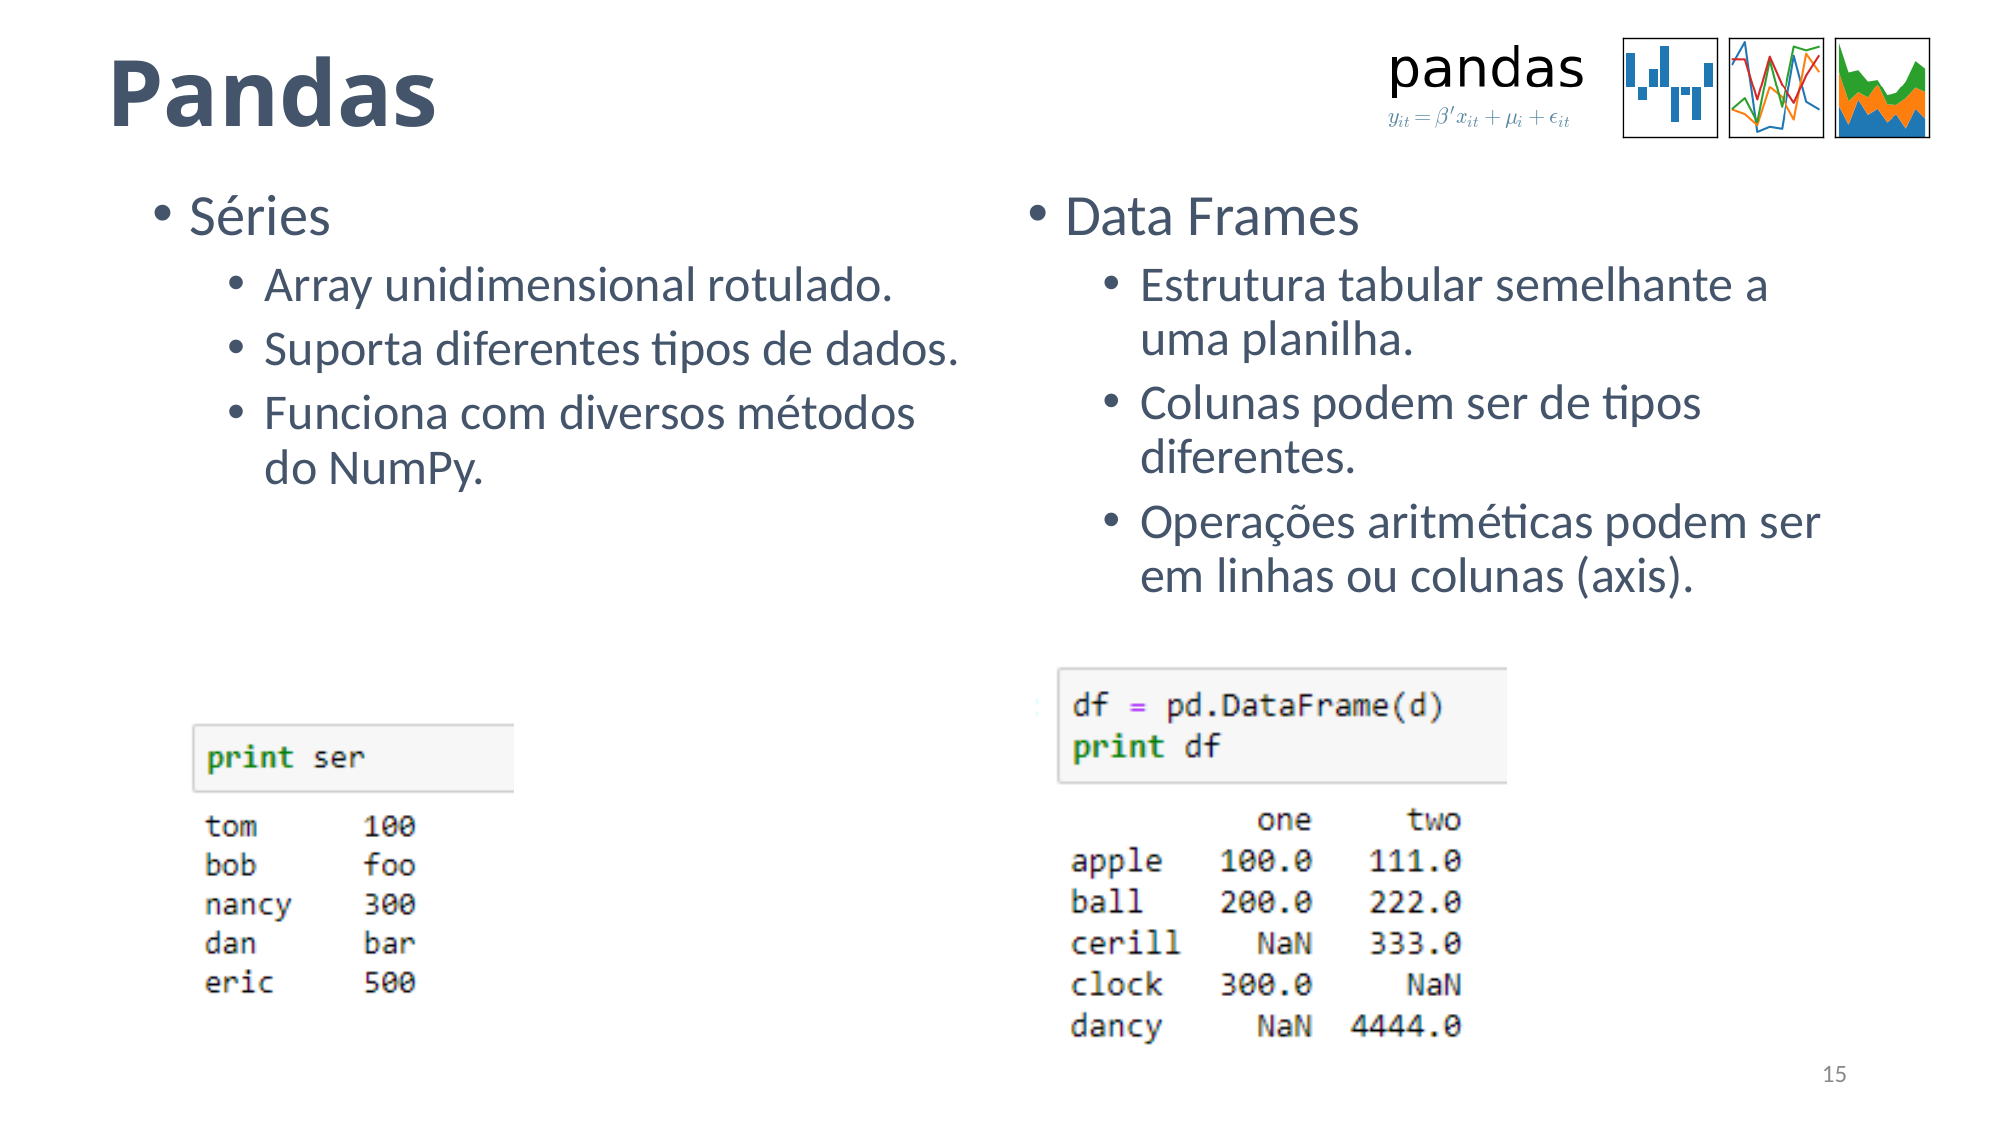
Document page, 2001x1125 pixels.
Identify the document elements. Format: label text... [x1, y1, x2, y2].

list Data Frames Estrutura tabular semelhante a uma planilha. Colunas podem ser de tipos diferentes. Operações aritméticas podem ser em linhas ou colunas (axis). [1012, 177, 1863, 1014]
picture [1357, 25, 1946, 148]
slide_number 15 [1412, 1042, 1863, 1103]
list Séries Array unidimensional rotulado. Suporta diferentes tipos de dados. Funciona com diversos métodos do NumPy. [137, 177, 988, 1014]
picture [1036, 656, 1507, 1065]
title Pandas [91, 15, 1946, 178]
picture [185, 713, 514, 1007]
